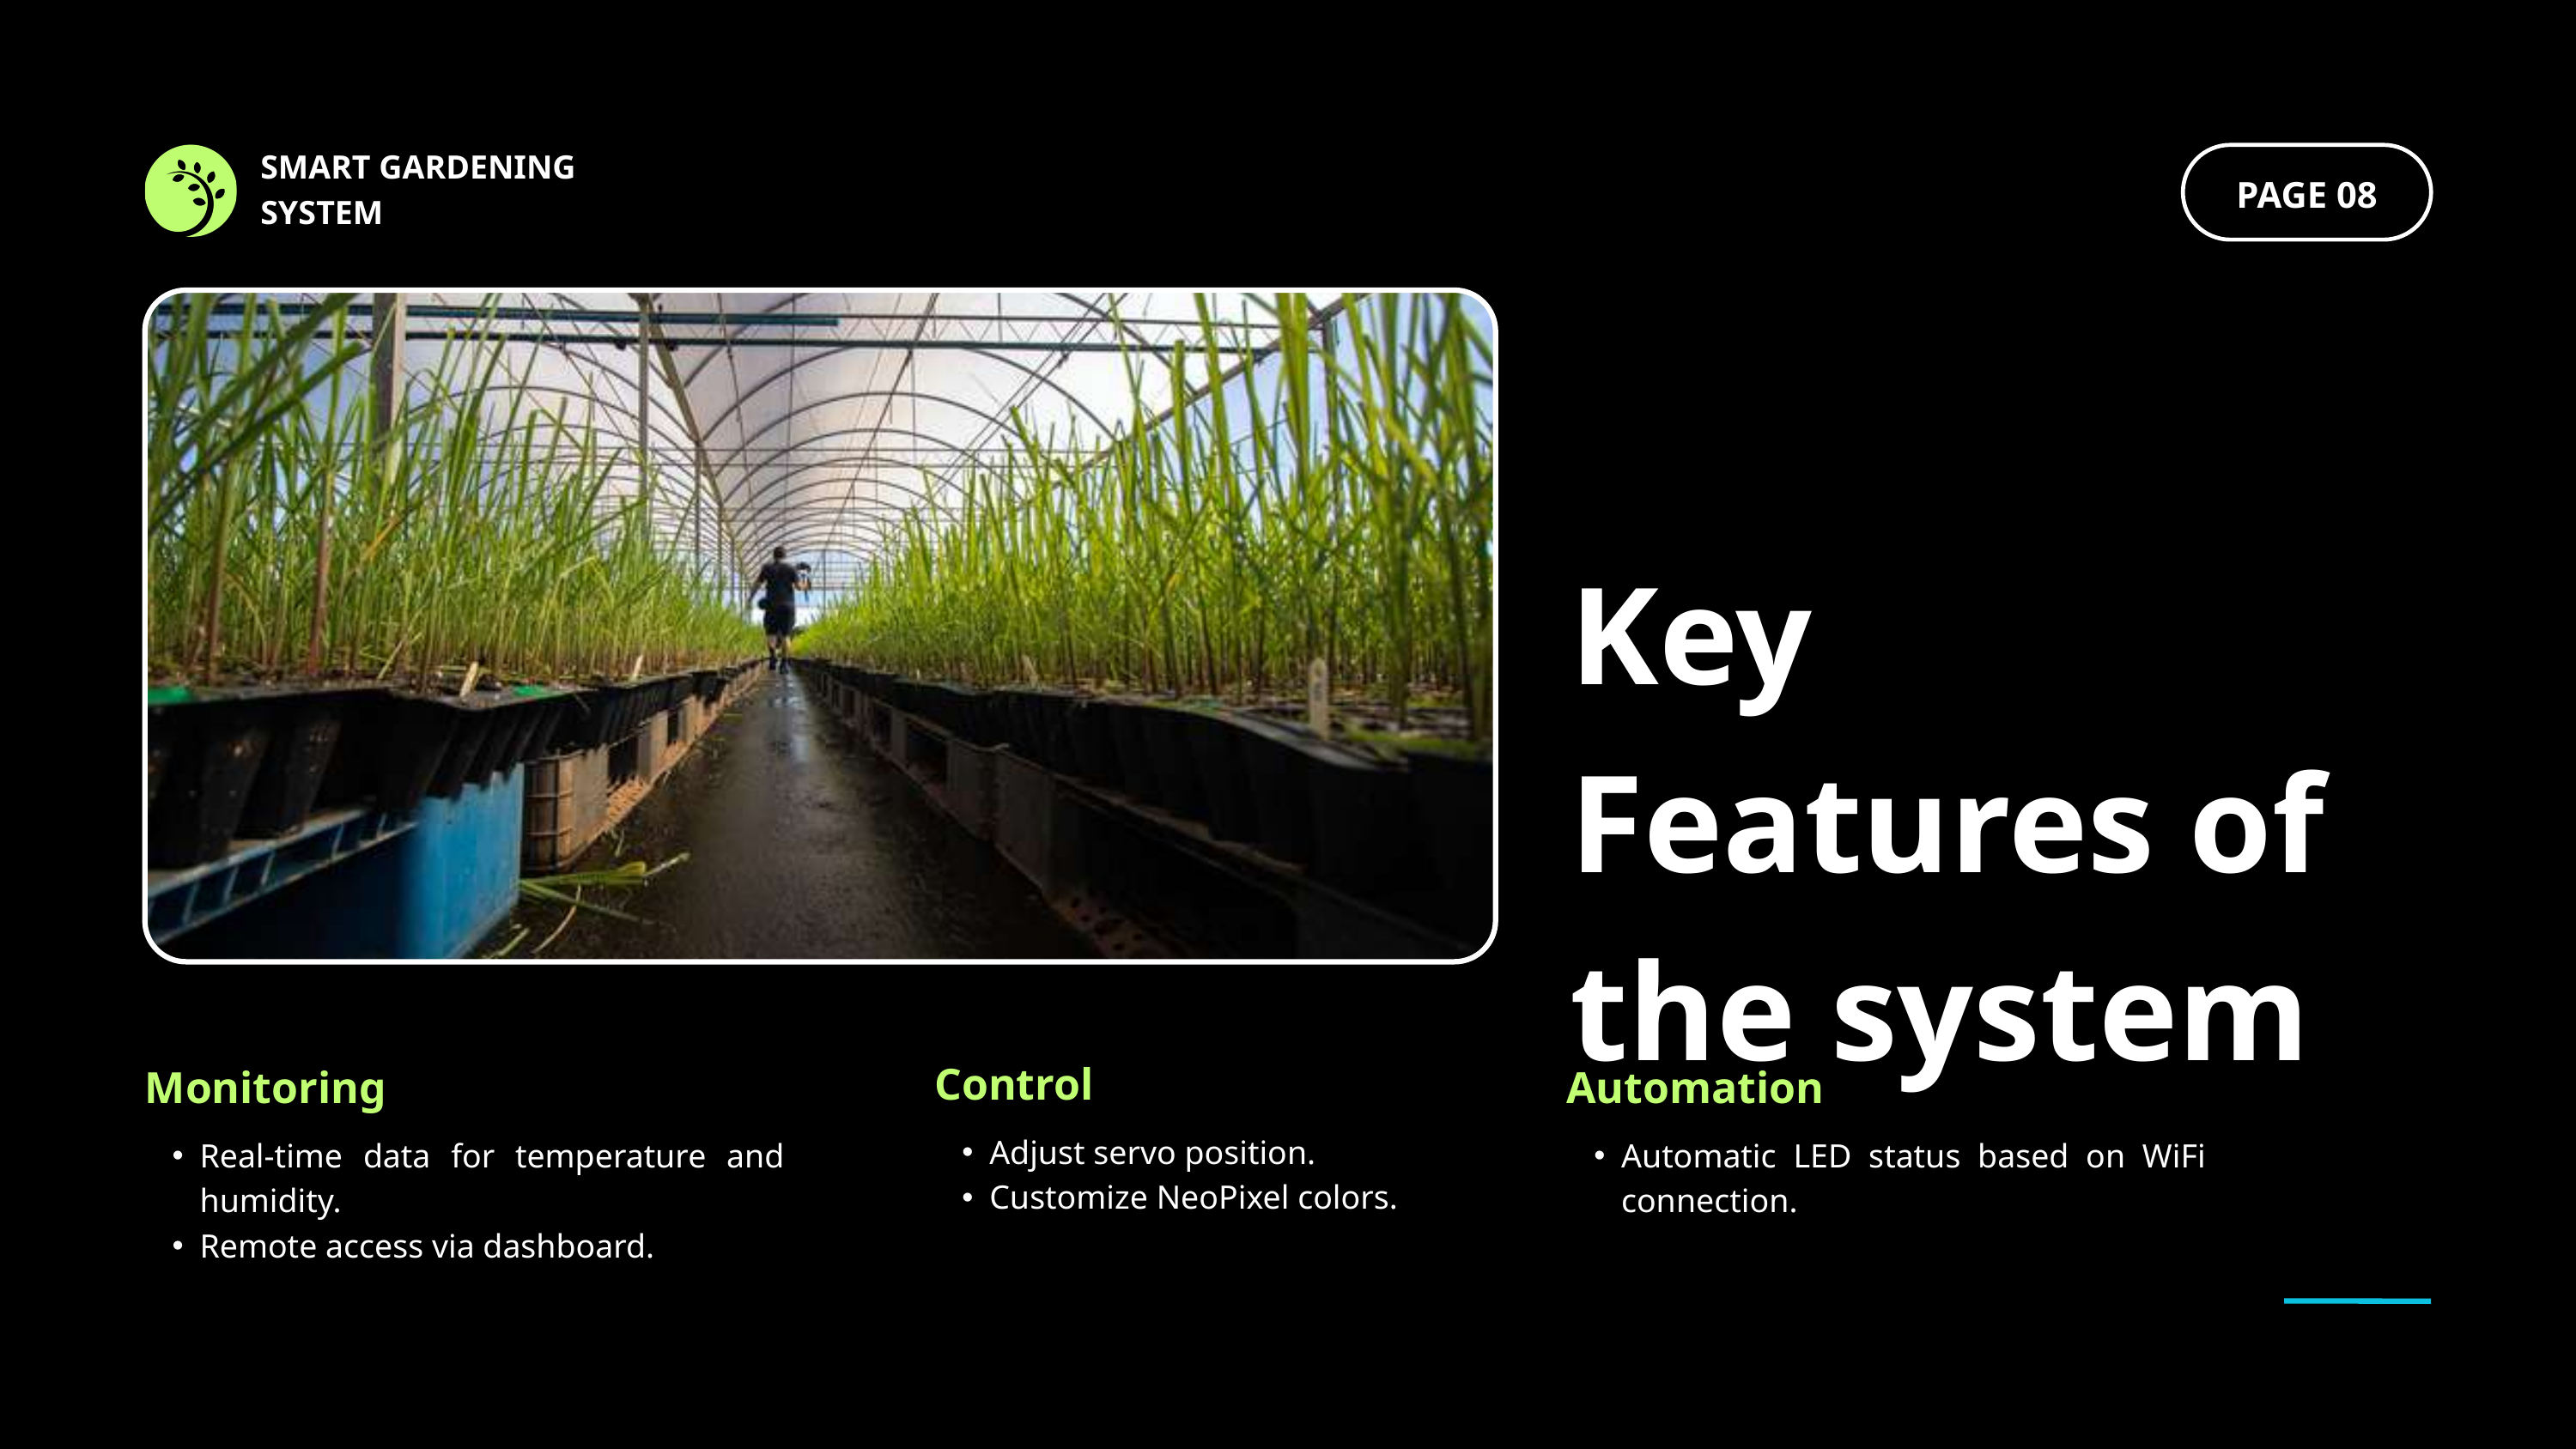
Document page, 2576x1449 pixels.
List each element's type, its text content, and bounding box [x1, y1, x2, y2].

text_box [144, 1056, 785, 1260]
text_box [2182, 144, 2432, 240]
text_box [934, 1053, 1575, 1213]
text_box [144, 289, 1496, 962]
text_box Key Features of the system [1570, 524, 2432, 1088]
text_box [1566, 1056, 2207, 1216]
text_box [144, 144, 581, 238]
